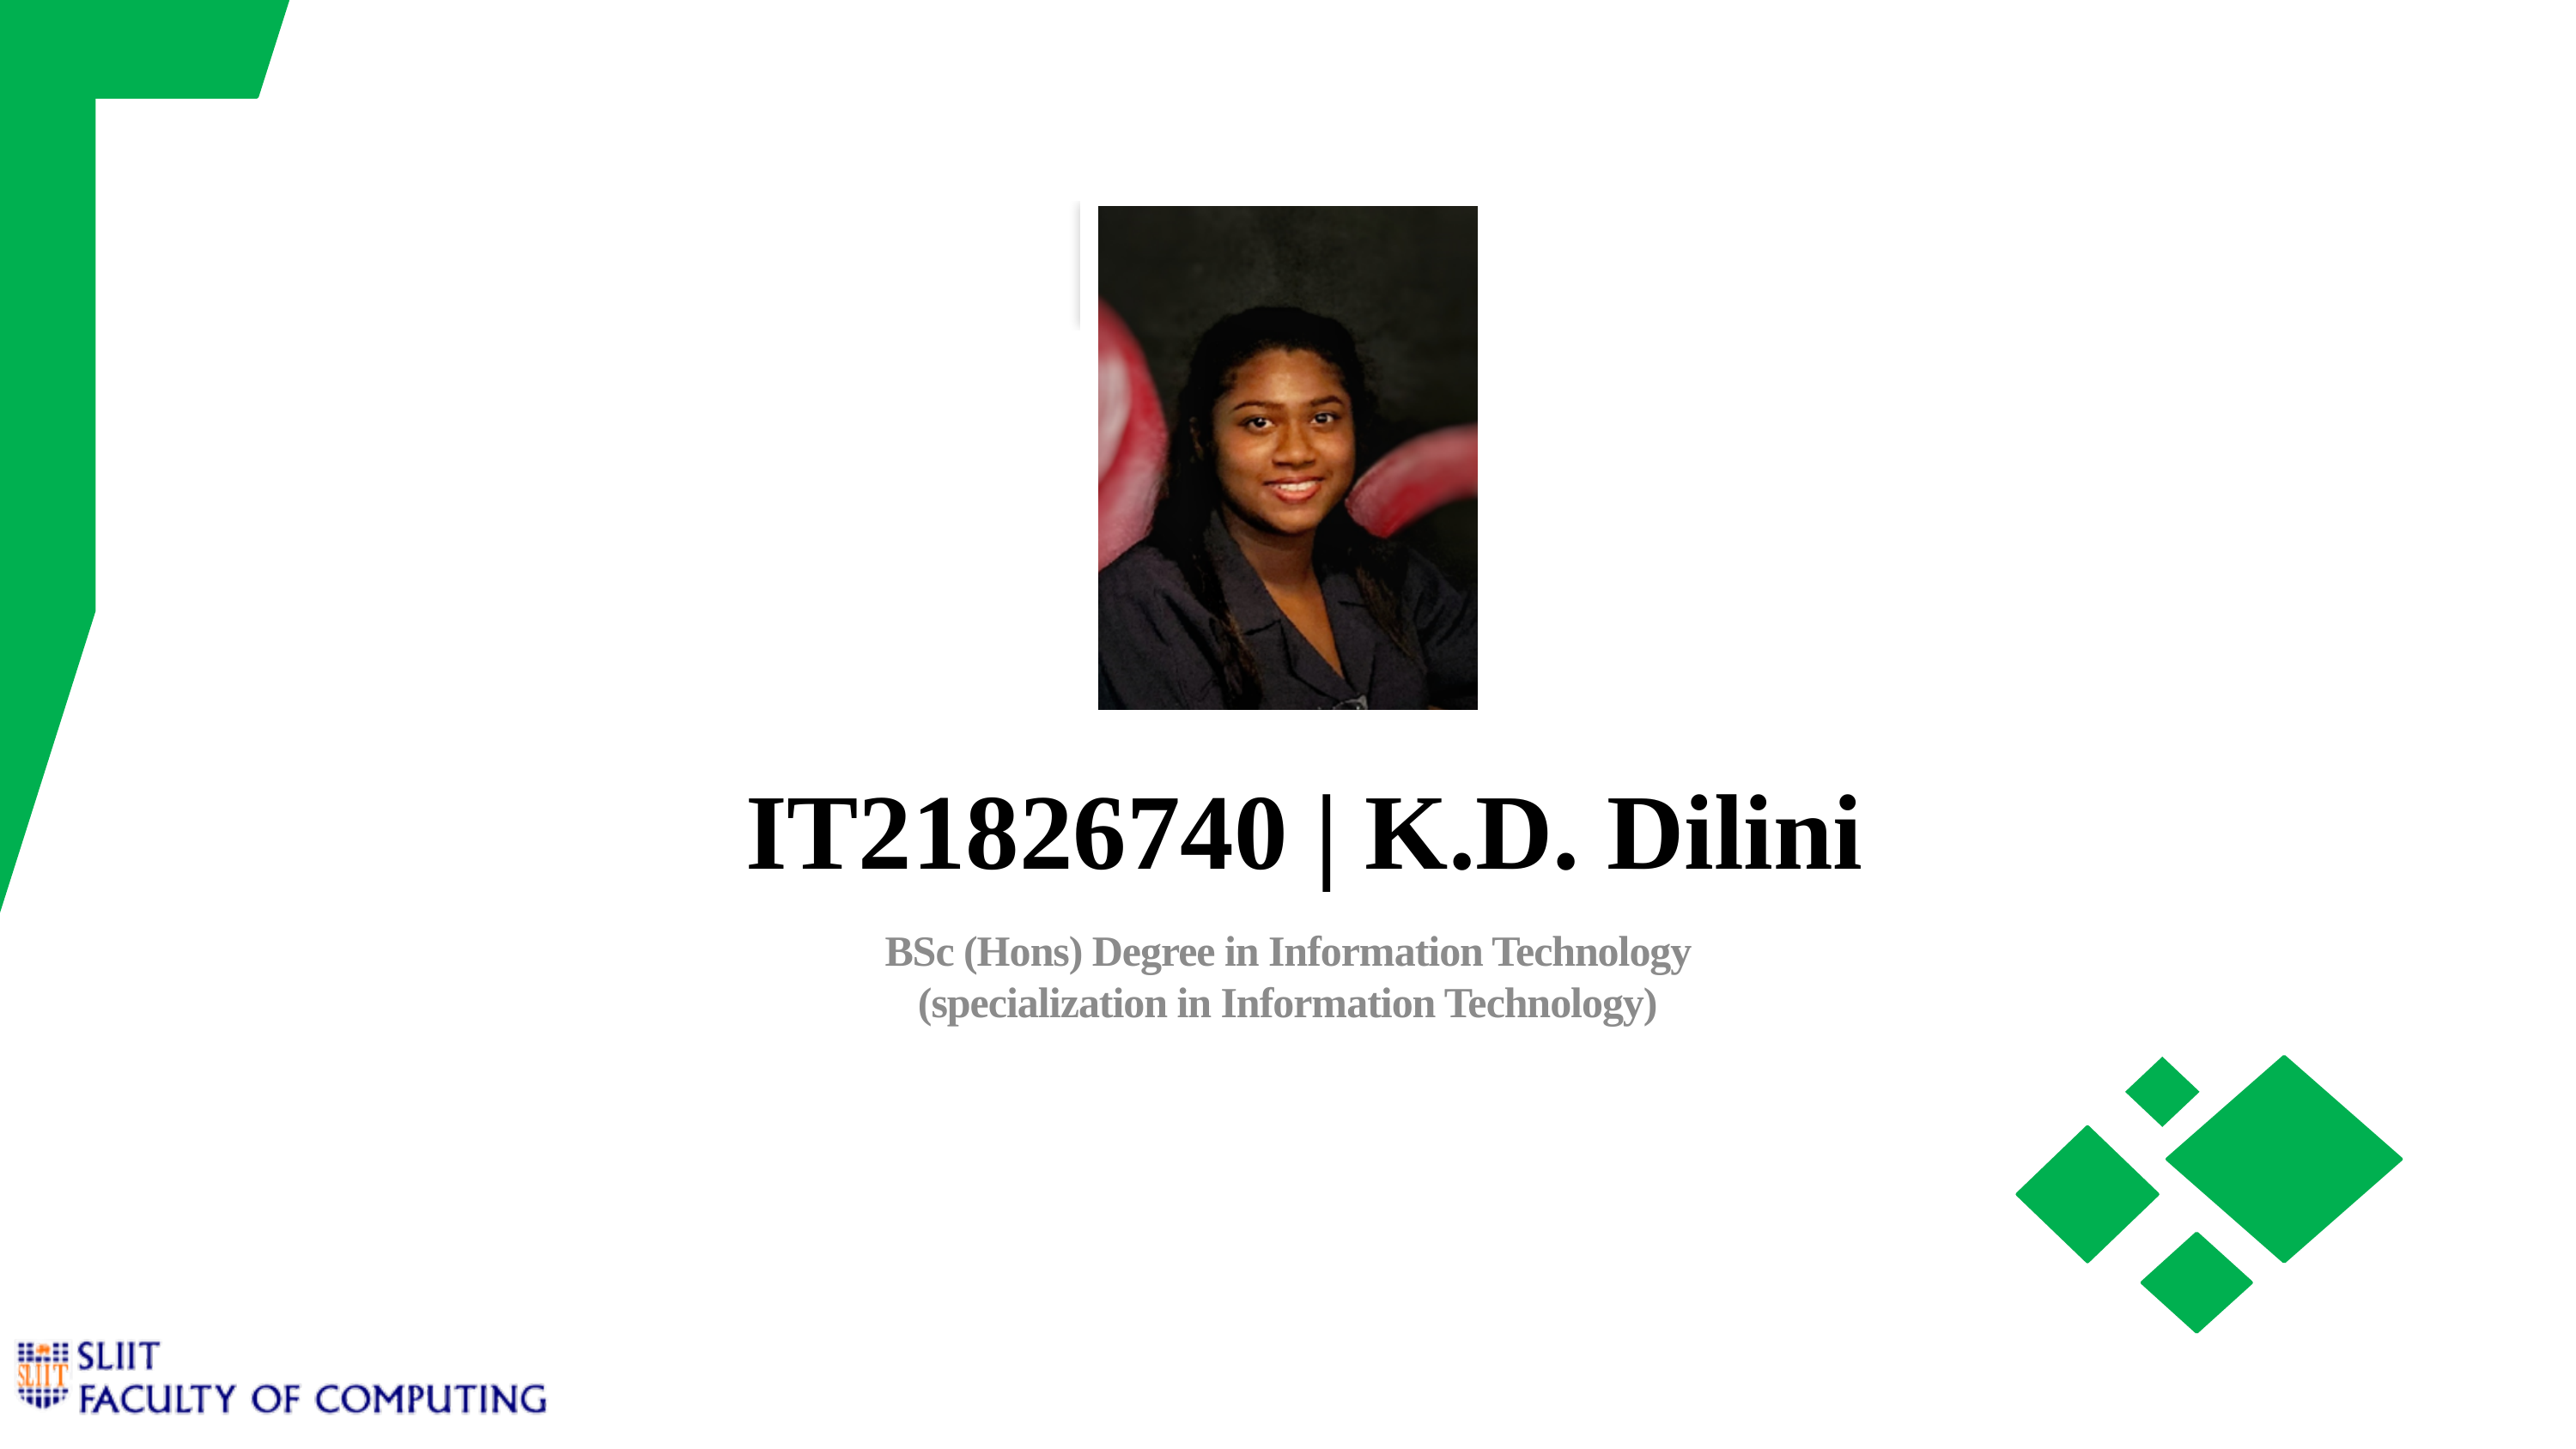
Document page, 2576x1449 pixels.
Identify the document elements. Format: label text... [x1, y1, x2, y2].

picture [0, 1314, 594, 1436]
text_box [2015, 1125, 2160, 1264]
text_box [2123, 1055, 2202, 1129]
text_box [0, 0, 289, 913]
text_box [2140, 1232, 2253, 1334]
subtitle BSc (Hons) Degree in Information Technology (specialization in Information Technology) [817, 916, 1759, 1037]
text_box IT21826740 | K.D. Dilini [593, 724, 2015, 929]
text_box [2165, 1055, 2403, 1264]
picture [1097, 206, 1479, 711]
